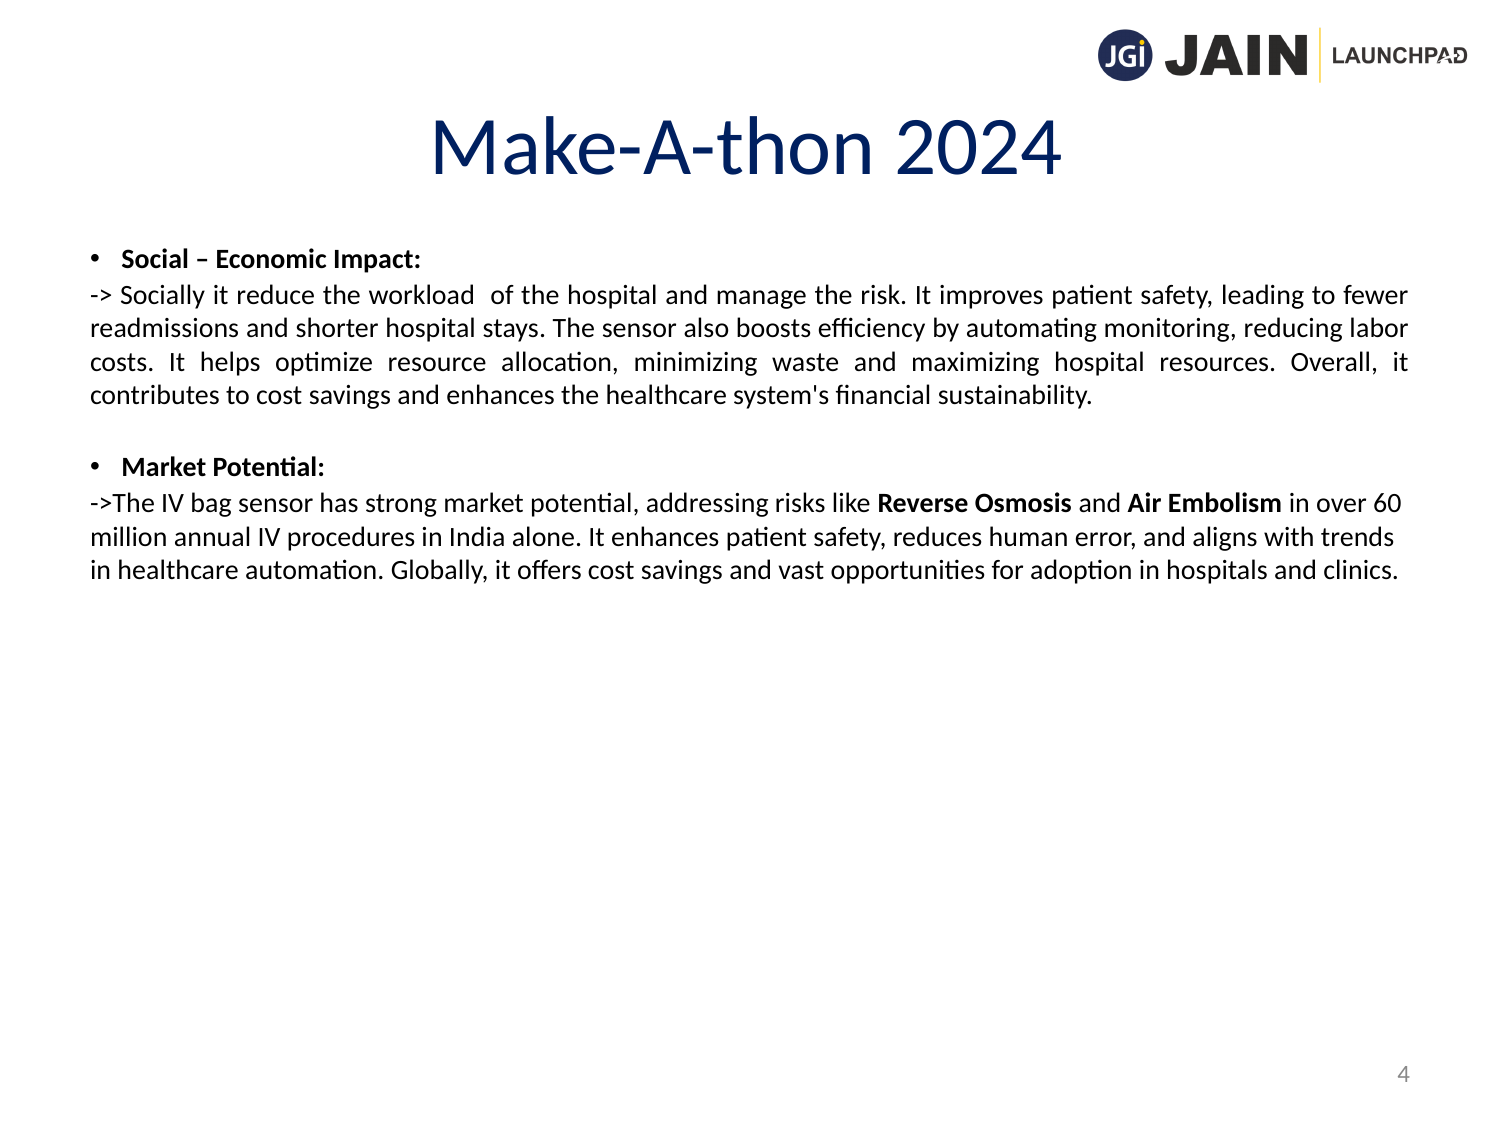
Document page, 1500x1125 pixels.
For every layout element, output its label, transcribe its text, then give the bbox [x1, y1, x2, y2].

slide_number 4 [1074, 1042, 1425, 1103]
picture [1074, 0, 1491, 263]
list Social – Economic Impact: -> Socially it reduce the workload of the hospital and manage the risk. It improves patient safety, leading to fewer readmissions and shorter hospital stays. The sensor also boosts efficiency by automating monitoring, reducing labor costs. It helps optimize resource allocation, minimizing waste and maximizing hospital resources. Overall, it contributes to cost savings and enhances the healthcare system's financial sustainability. Market Potential: ->The IV bag sensor has strong market potential, addressing risks like Reverse Osmosis and Air Embolism in over 60 million annual IV procedures in India alone. It enhances patient safety, reduces human error, and aligns with trends in healthcare automation. Globally, it offers cost savings and vast opportunities for adoption in hospitals and clinics. [75, 233, 1425, 746]
